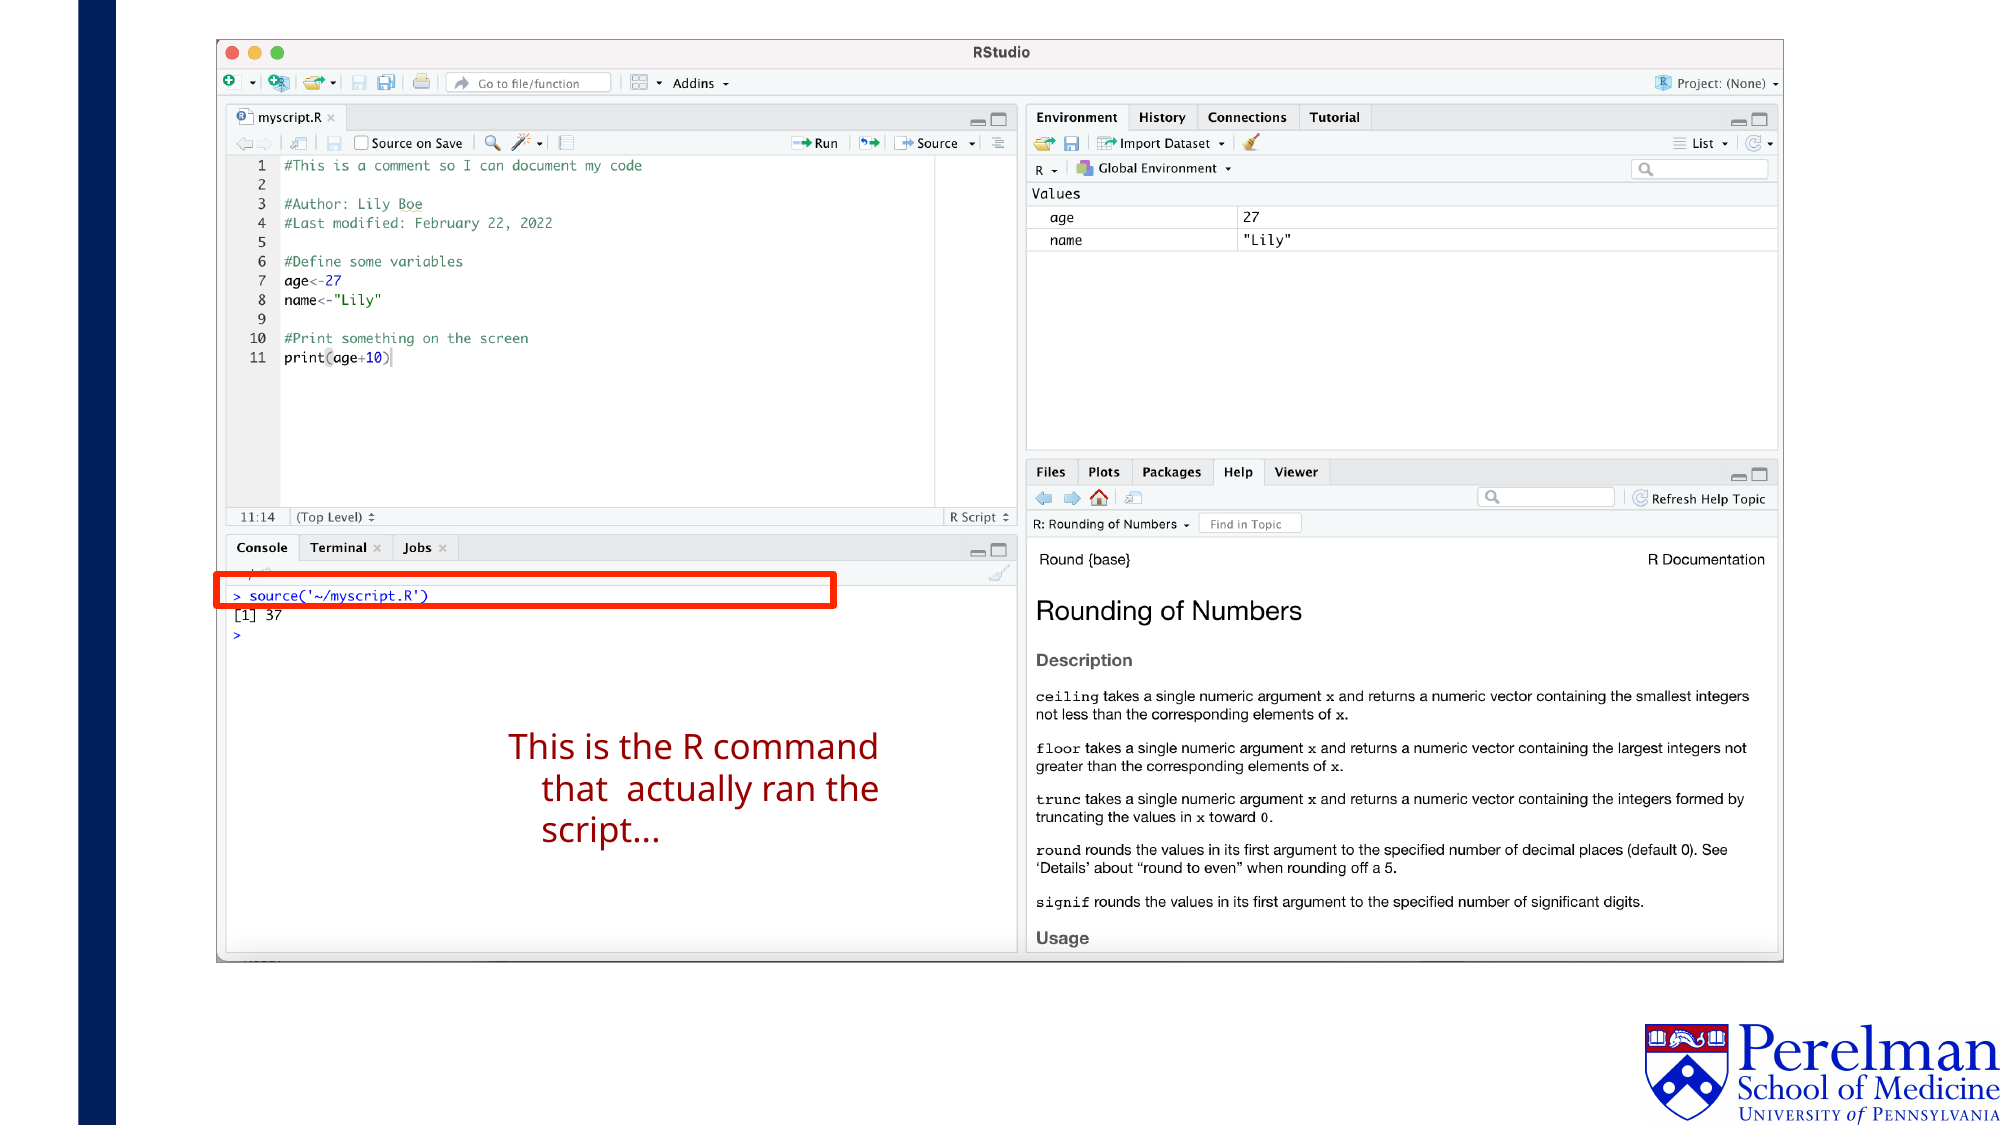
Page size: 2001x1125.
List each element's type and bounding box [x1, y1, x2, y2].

picture [1645, 1024, 2000, 1125]
picture [216, 39, 1784, 963]
